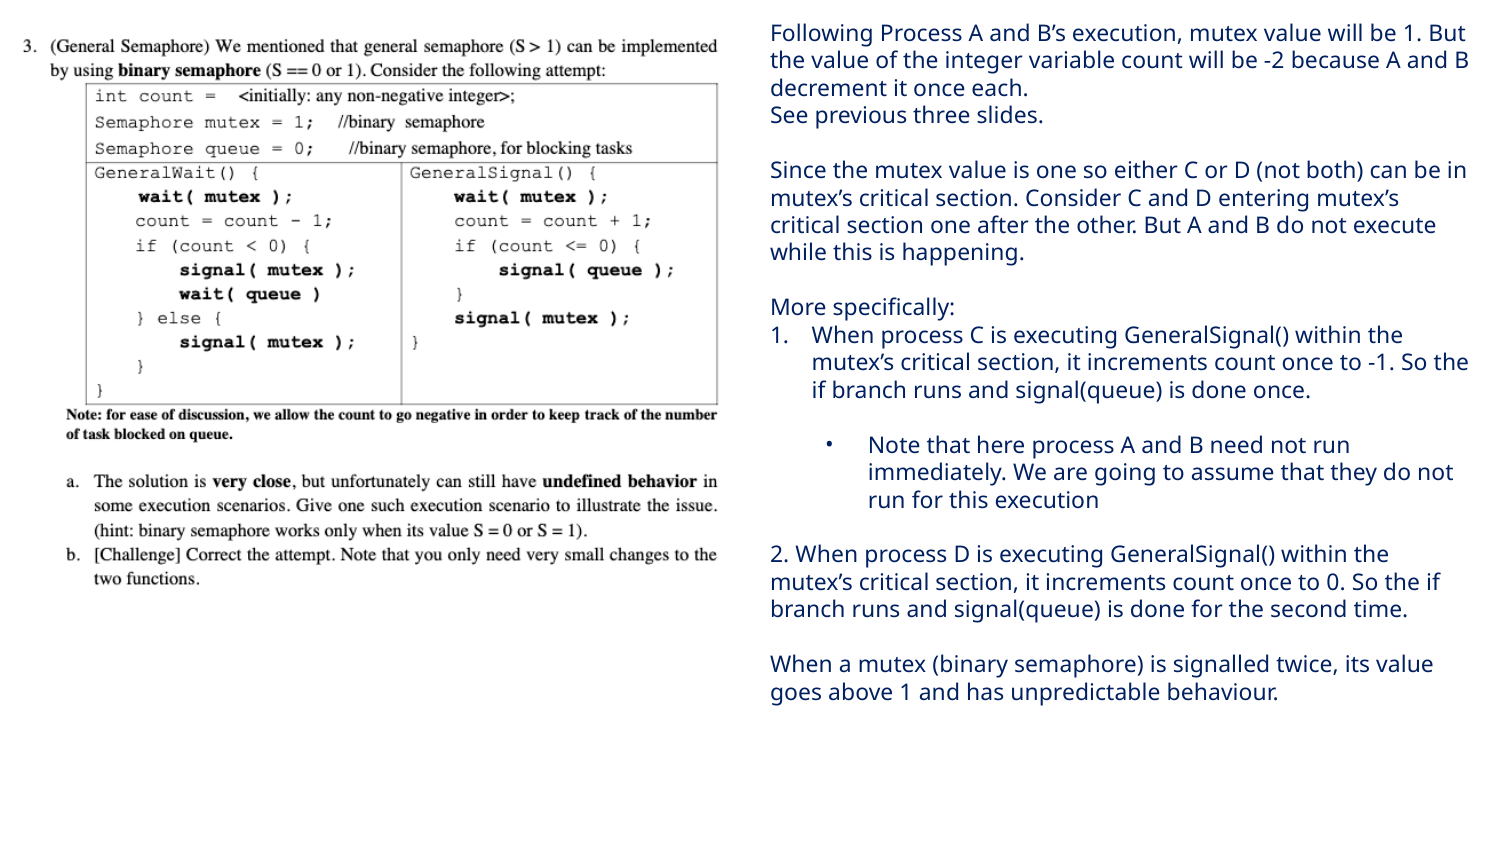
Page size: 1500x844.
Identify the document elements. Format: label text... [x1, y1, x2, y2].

picture [0, 12, 779, 611]
text_box Following Process A and B’s execution, mutex value will be 1. But the value of the integer variable count will be -2 because A and B decrement it once each. See previous three slides. Since the mutex value is one so either C or D (not both) can be in mutex’s critical section. Consider C and D entering mutex’s critical section one after the other. But A and B do not execute while this is happening. More specifically: When process C is executing GeneralSignal() within the mutex’s critical section, it increments count once to -1. So the if branch runs and signal(queue) is done once. Note that here process A and B need not run immediately. We are going to assume that they do not run for this execution 2. When process D is executing GeneralSignal() within the mutex’s critical section, it increments count once to 0. So the if branch runs and signal(queue) is done for the second time. When a mutex (binary semaphore) is signalled twice, its value goes above 1 and has unpredictable behaviour. [758, 12, 1484, 738]
